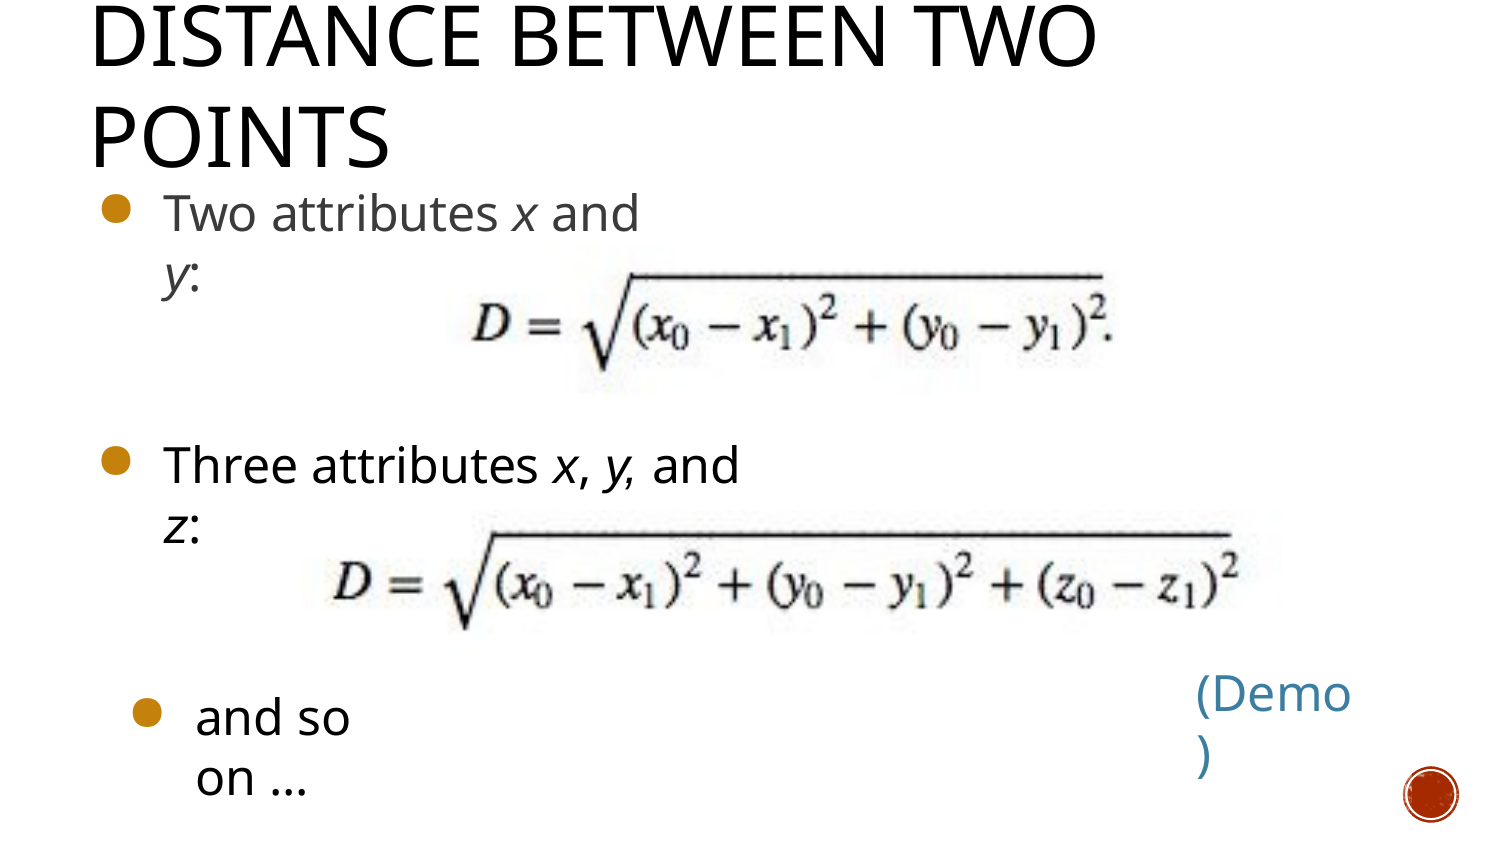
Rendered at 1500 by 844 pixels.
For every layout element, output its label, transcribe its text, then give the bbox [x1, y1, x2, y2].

text_box and so on ... [125, 683, 473, 806]
picture [301, 510, 1282, 656]
text_box Two attributes x and y: [94, 179, 667, 302]
text_box (Demo) [1194, 659, 1366, 782]
title Distance Between Two Points [86, 0, 1147, 185]
text_box Three attributes x, y, and z: [94, 431, 769, 554]
picture [445, 246, 1119, 397]
